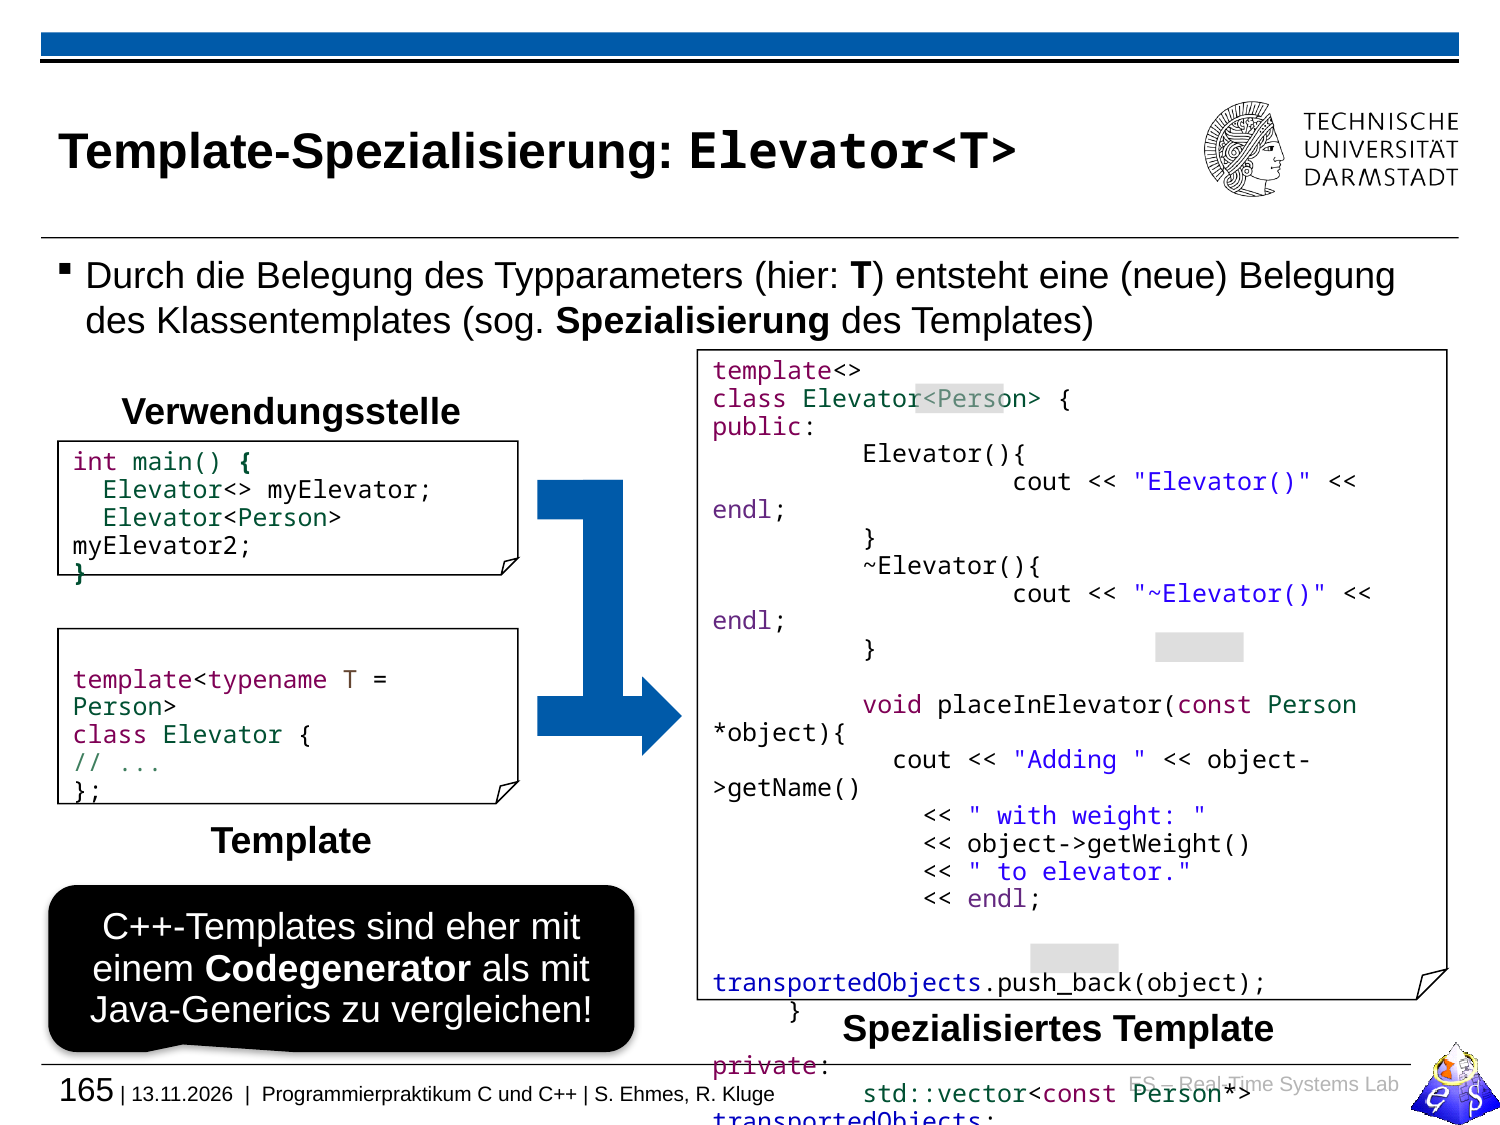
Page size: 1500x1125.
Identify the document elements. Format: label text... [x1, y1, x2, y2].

text_box int main() { Elevator<> myElevator; Elevator<Person> myElevator2; } [57, 441, 518, 575]
picture [1411, 1041, 1500, 1125]
text_box template<> class Elevator<Person> { public: Elevator(){ cout << "Elevator()" << endl; } ~Elevator(){ cout << "~Elevator()" << endl; } void placeInElevator(const Person *object){ cout << "Adding " << object->getName() << " with weight: " << object->getWeight() << " to elevator." << endl; transportedObjects.push_back(object); } private: std::vector<const Person*> transportedObjects; }; [697, 349, 1447, 1000]
picture [1187, 84, 1483, 214]
text_box Verwendungsstelle [106, 383, 477, 441]
text_box [537, 479, 623, 520]
text_box Spezialisiertes Template [827, 1000, 1290, 1057]
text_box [915, 383, 1244, 974]
text_box template<typename T = Person> class Elevator { // ... }; [57, 628, 518, 804]
list Durch die Belegung des Typparameters (hier: T) entsteht eine (neue) Belegung des Klassentemplates (sog. Spezialisierung des Templates) [41, 243, 1459, 341]
text_box [537, 676, 682, 756]
title Template-Spezialisierung: Elevator<T> [58, 80, 1187, 218]
text_box C++-Templates sind eher mit einem Codegenerator als mit Java-Generics zu vergleichen! [48, 885, 635, 1053]
text_box Template [195, 813, 387, 870]
text_box [583, 520, 623, 734]
